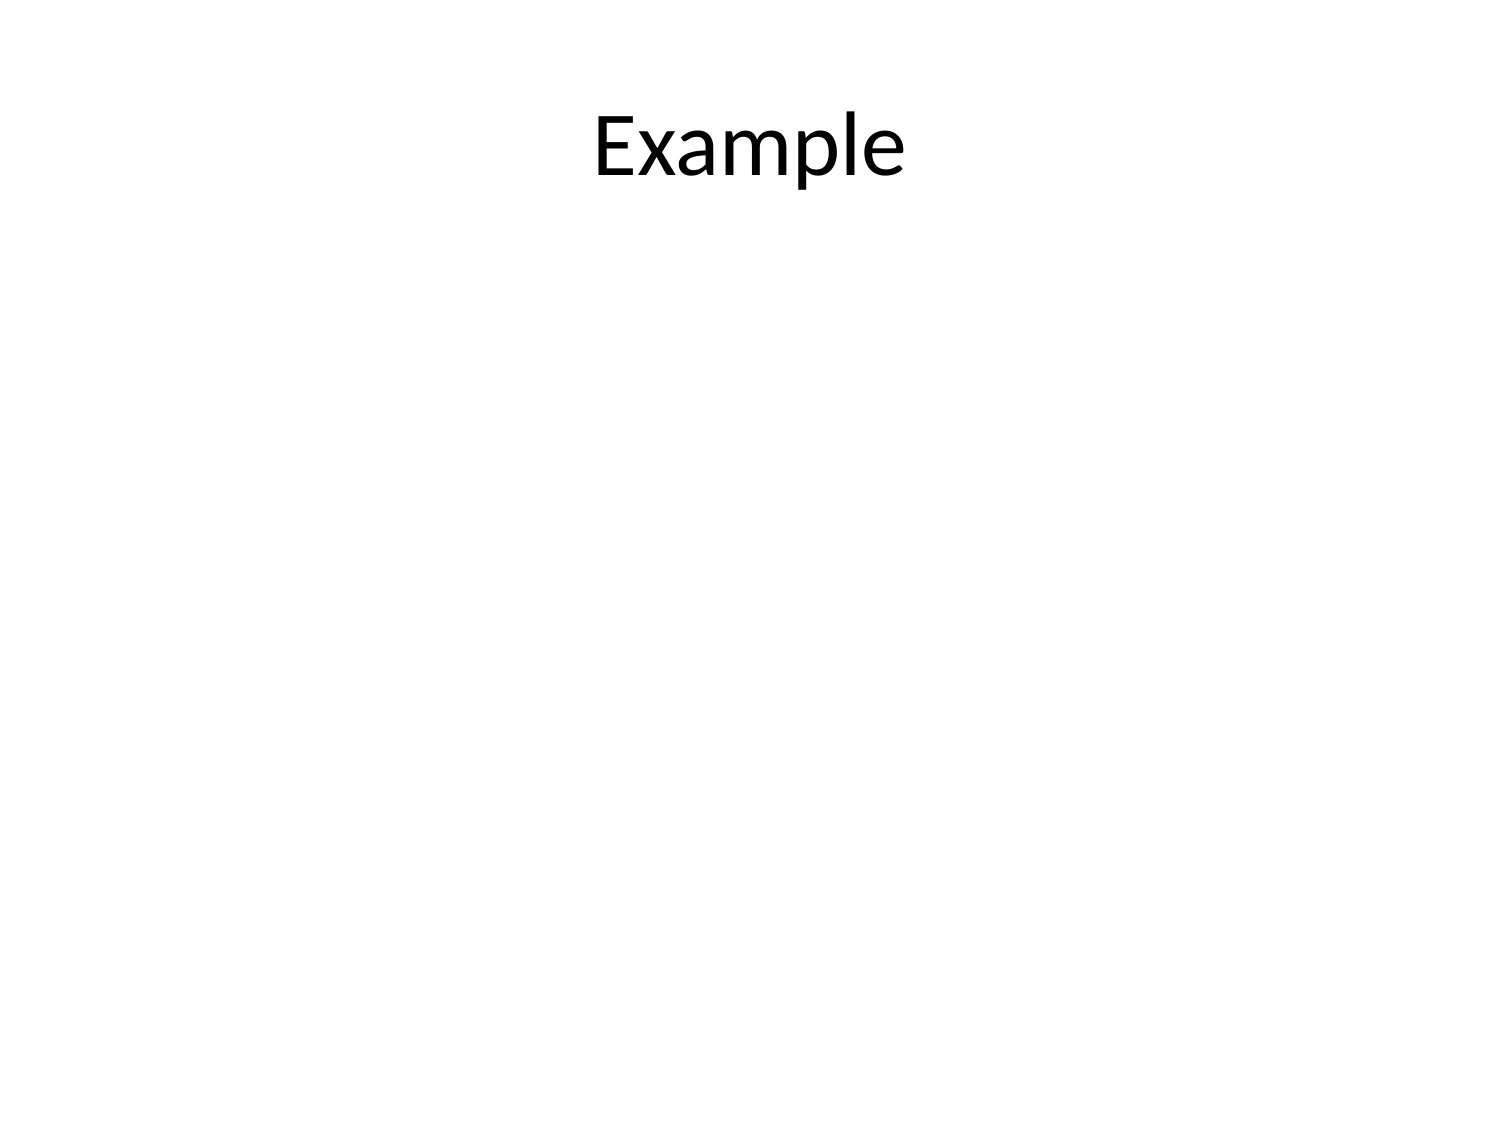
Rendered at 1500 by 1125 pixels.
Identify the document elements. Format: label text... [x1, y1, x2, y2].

title Example [74, 44, 1426, 233]
